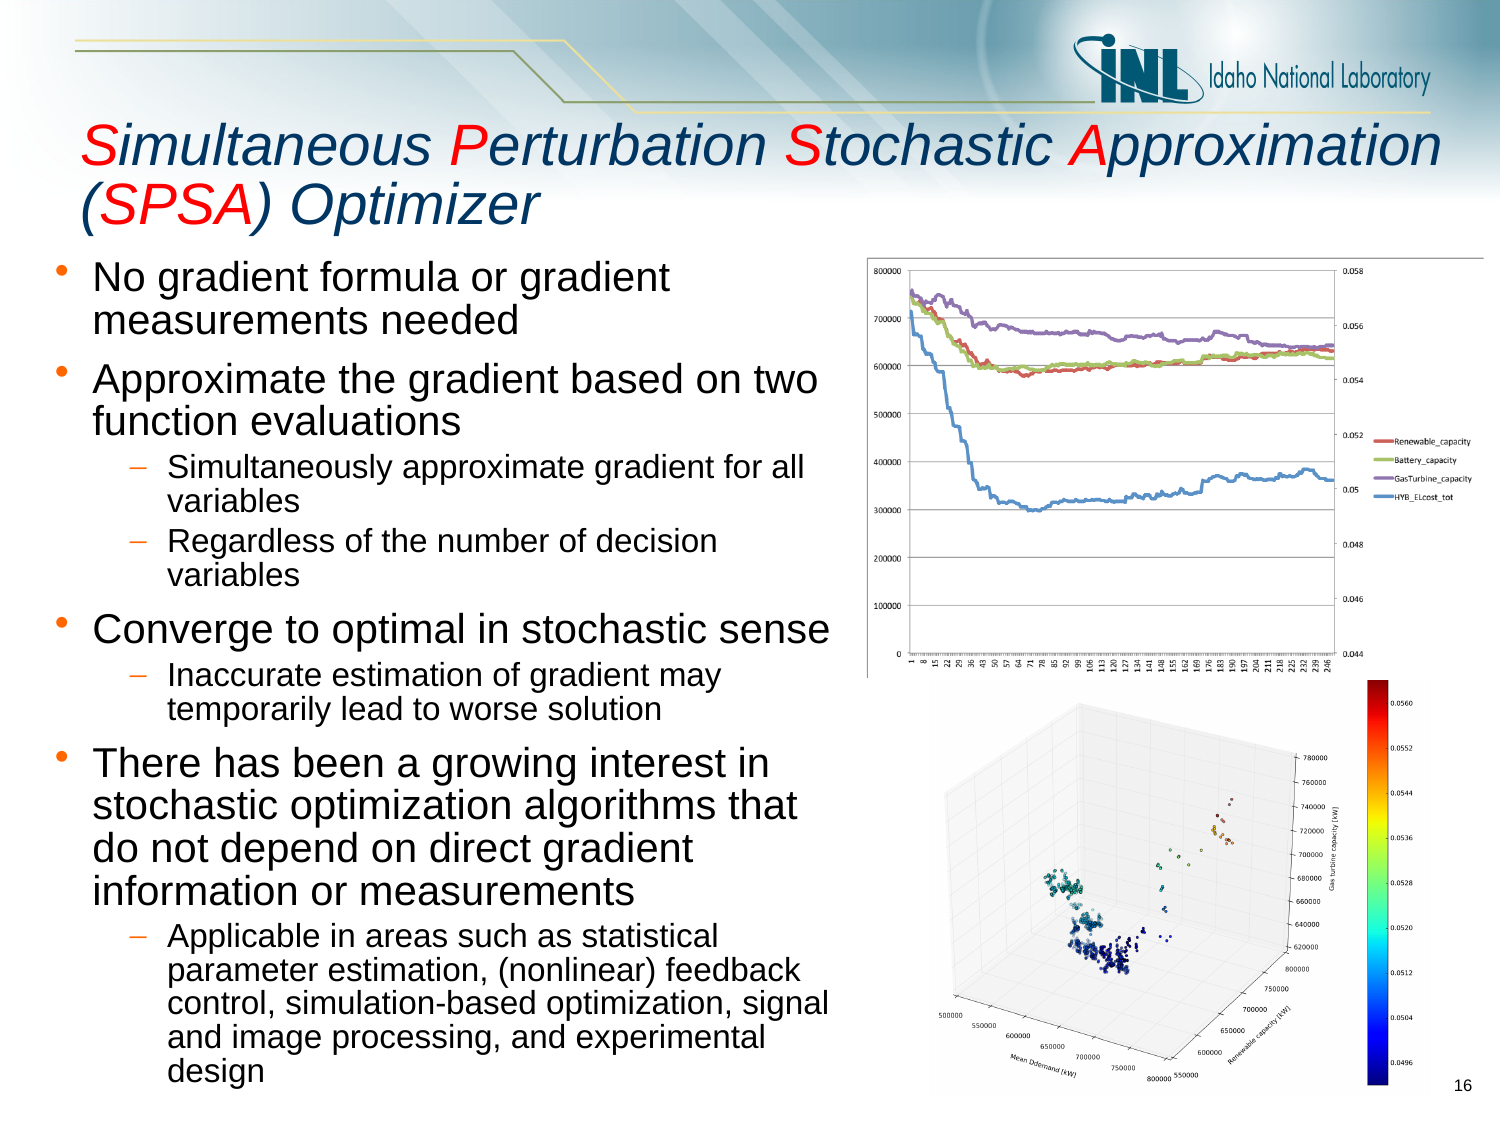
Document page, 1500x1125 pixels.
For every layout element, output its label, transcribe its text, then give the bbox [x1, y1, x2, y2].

picture [866, 257, 1484, 679]
picture [930, 680, 1430, 1096]
picture [0, 0, 1500, 202]
slide_number 16 [1433, 1074, 1473, 1096]
text_box Simultaneous Perturbation Stochastic Approximation (SPSA) Optimizer [79, 115, 1455, 240]
text_box No gradient formula or gradient measurements needed Approximate the gradient based on two function evaluations Simultaneously approximate gradient for all variables Regardless of the number of decision variables Converge to optimal in stochastic sense Inaccurate estimation of gradient may temporarily lead to worse solution There has been a growing interest in stochastic optimization algorithms that do not depend on direct gradient information or measurements Applicable in areas such as statistical parameter estimation, (nonlinear) feedback control, simulation-based optimization, signal and image processing, and experimental design [54, 257, 837, 944]
